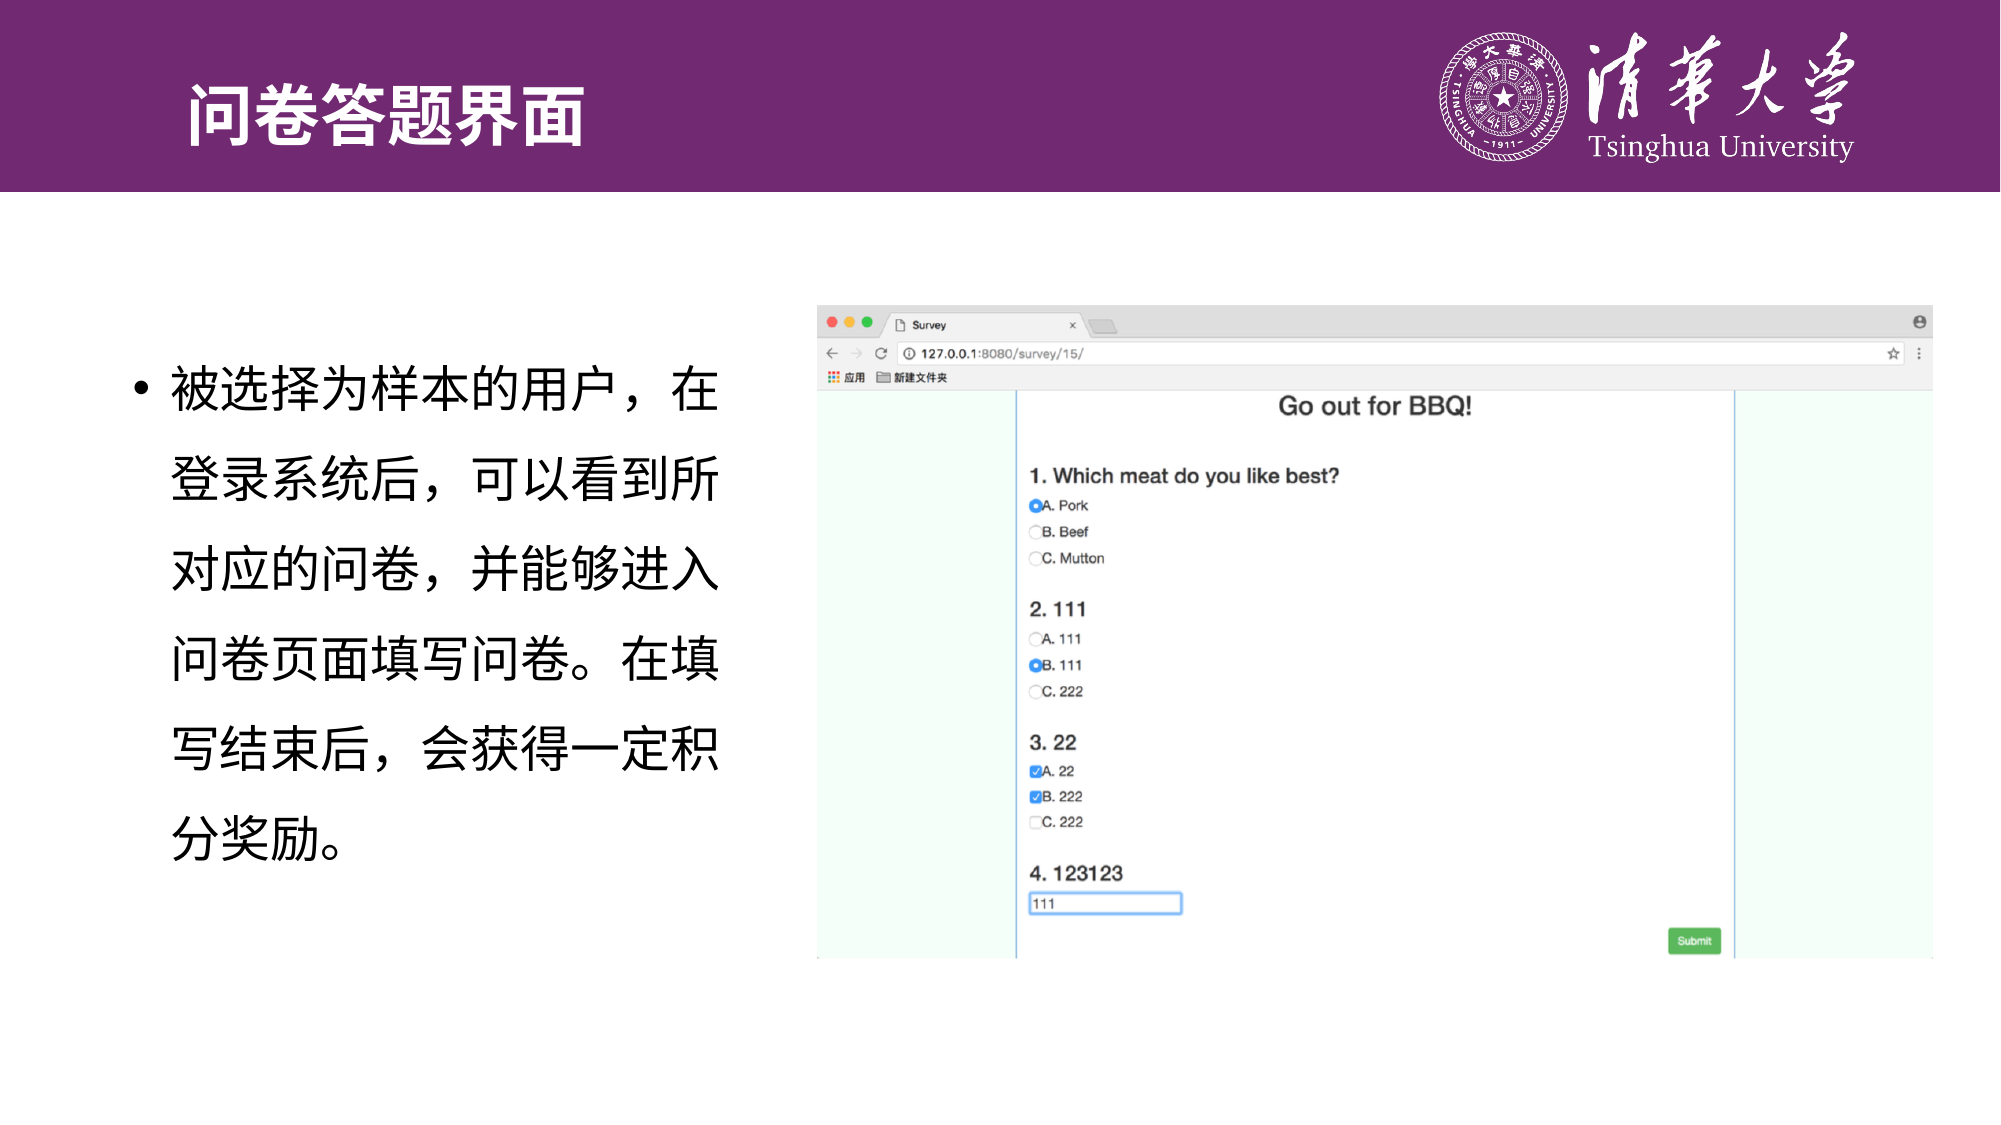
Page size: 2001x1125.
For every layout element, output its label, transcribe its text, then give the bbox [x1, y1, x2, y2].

title 问卷答题界面 [172, 75, 818, 338]
picture [1425, 10, 1889, 163]
picture [817, 305, 1933, 960]
text_box 被选择为样本的用户，在登录系统后，可以看到所对应的问卷，并能够进入问卷页面填写问卷。在填写结束后，会获得一定积分奖励。 [117, 320, 763, 946]
